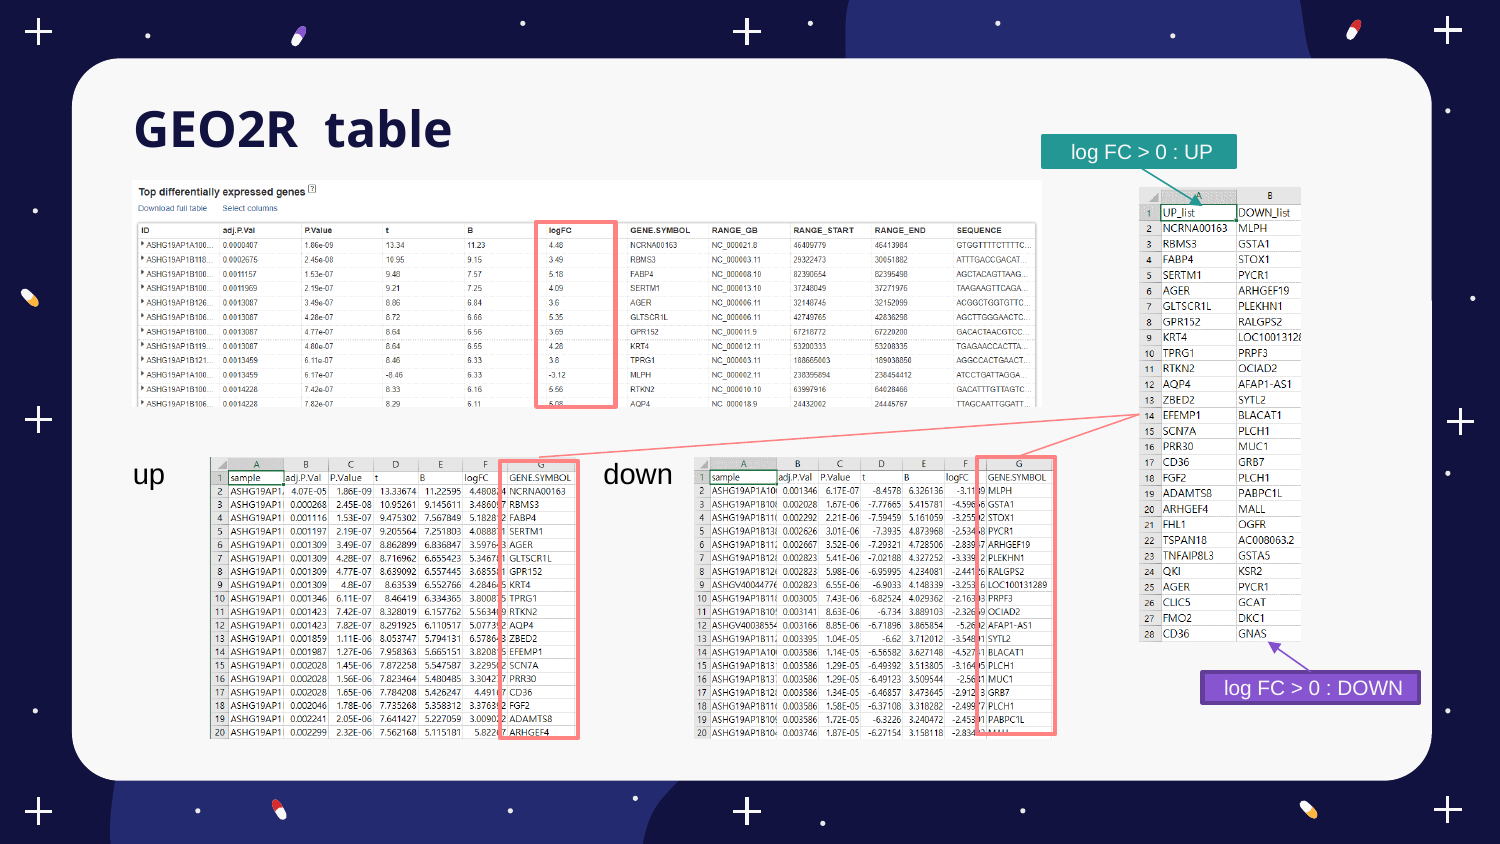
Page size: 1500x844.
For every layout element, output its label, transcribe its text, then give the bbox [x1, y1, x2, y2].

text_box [1139, 166, 1203, 207]
picture [209, 456, 577, 740]
picture [694, 458, 1053, 739]
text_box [1015, 414, 1140, 458]
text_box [538, 414, 1013, 458]
text_box down [588, 466, 689, 498]
picture [1139, 186, 1301, 642]
text_box log FC > 0 : DOWN [1200, 670, 1421, 705]
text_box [1267, 641, 1311, 673]
picture [132, 180, 1042, 408]
text_box up [118, 447, 181, 498]
text_box log FC > 0 : UP [1041, 134, 1237, 169]
title GEO2R table [118, 88, 856, 167]
